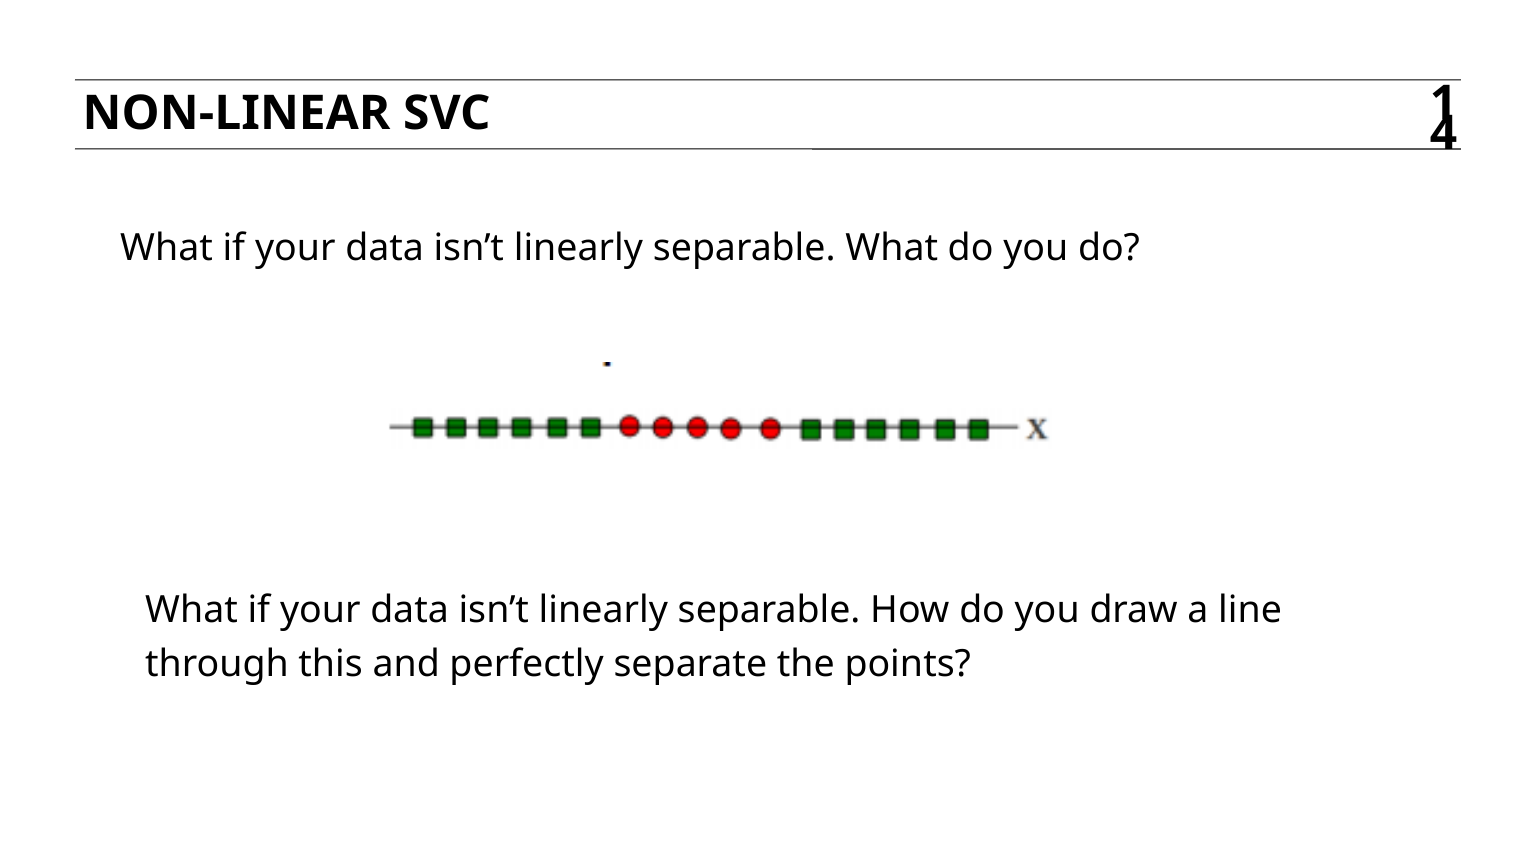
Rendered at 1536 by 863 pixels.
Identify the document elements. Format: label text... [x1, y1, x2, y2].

text_box What if your data isn’t linearly separable. How do you draw a line through this and perfectly separate the points? [130, 568, 1418, 692]
text_box What if your data isn’t linearly separable. What do you do? [105, 206, 1393, 275]
picture [328, 362, 1144, 507]
list Non-linear svc [67, 81, 1118, 132]
slide_number 14 [1419, 86, 1461, 138]
